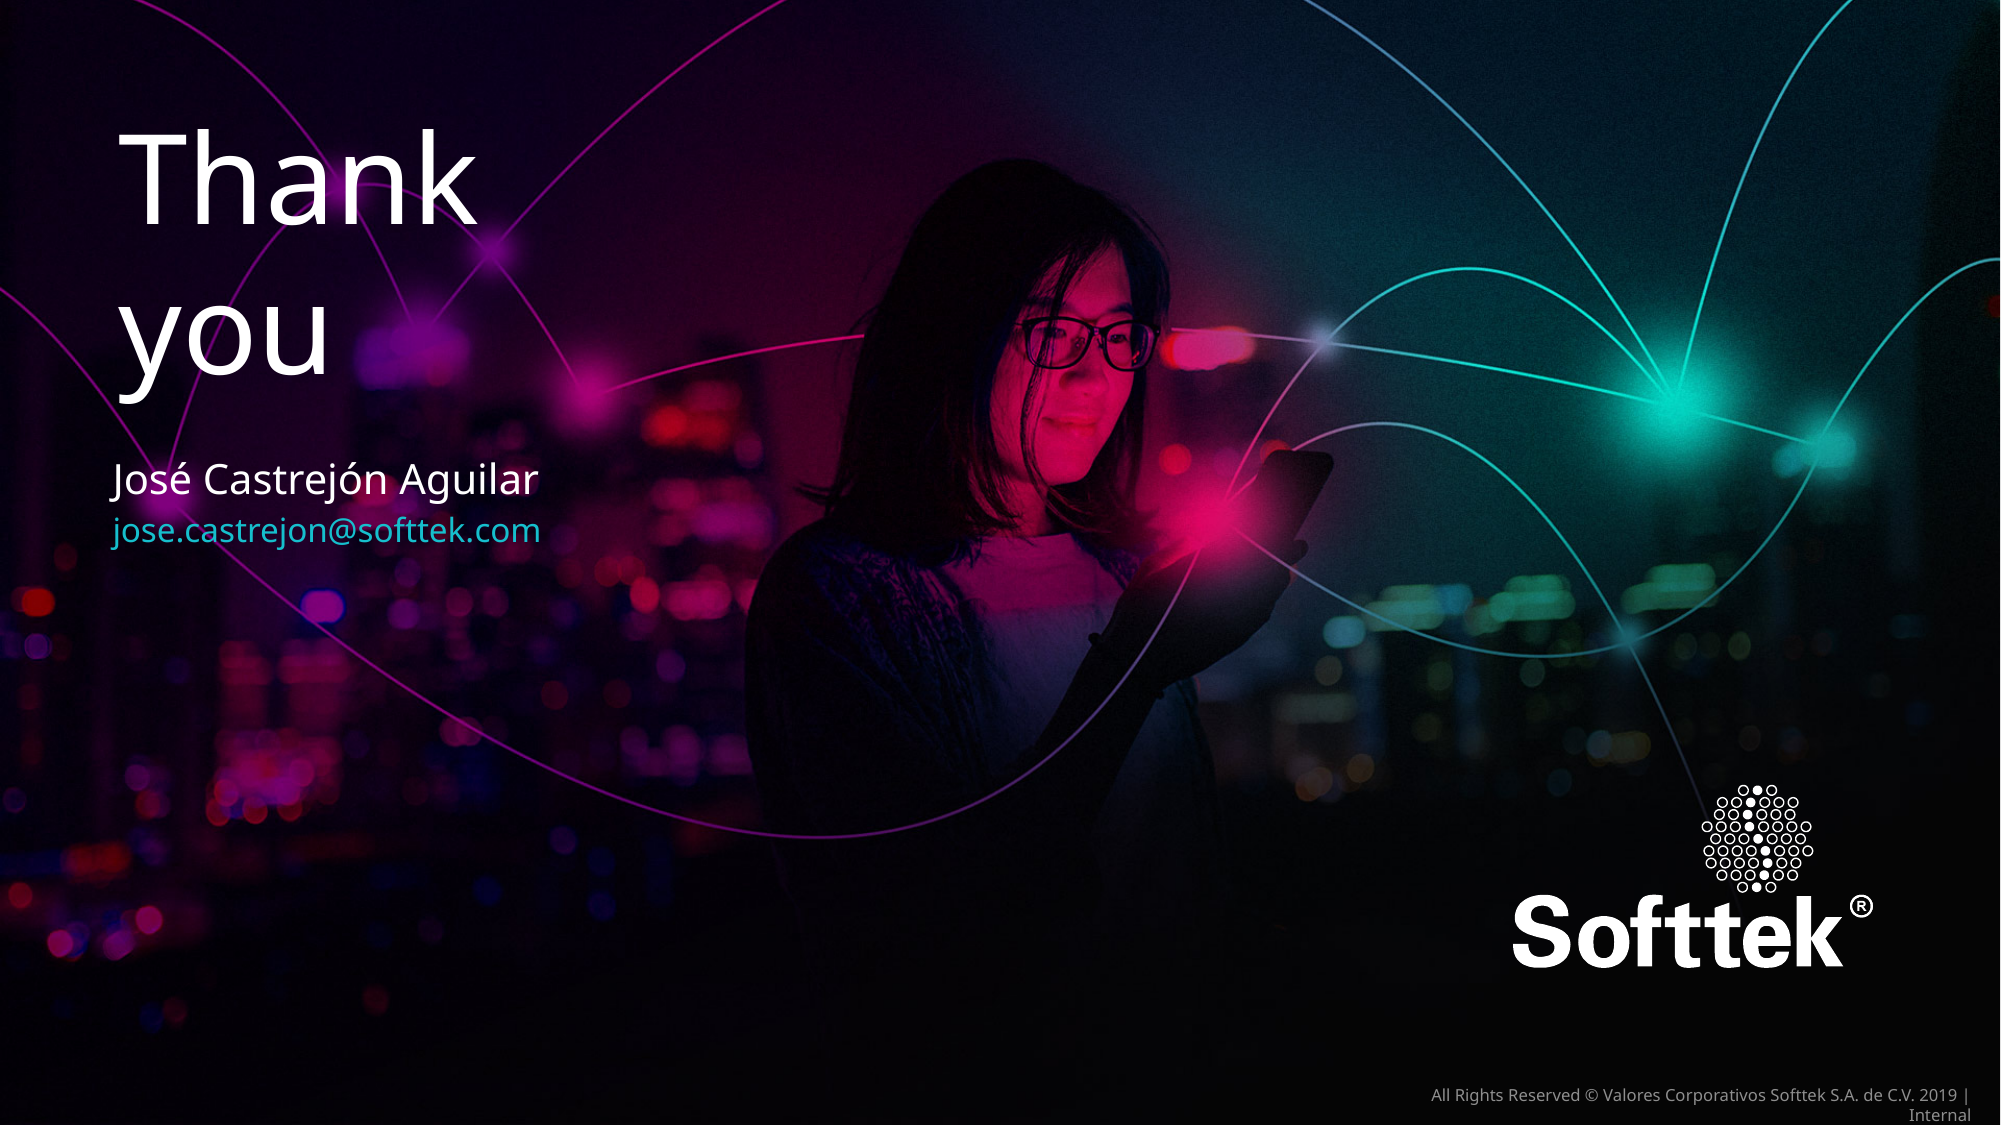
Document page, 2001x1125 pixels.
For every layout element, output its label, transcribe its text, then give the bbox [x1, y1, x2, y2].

list jose.castrejon@softtek.com [97, 518, 729, 596]
picture [0, 0, 2001, 1125]
list José Castrejón Aguilar [97, 453, 729, 501]
